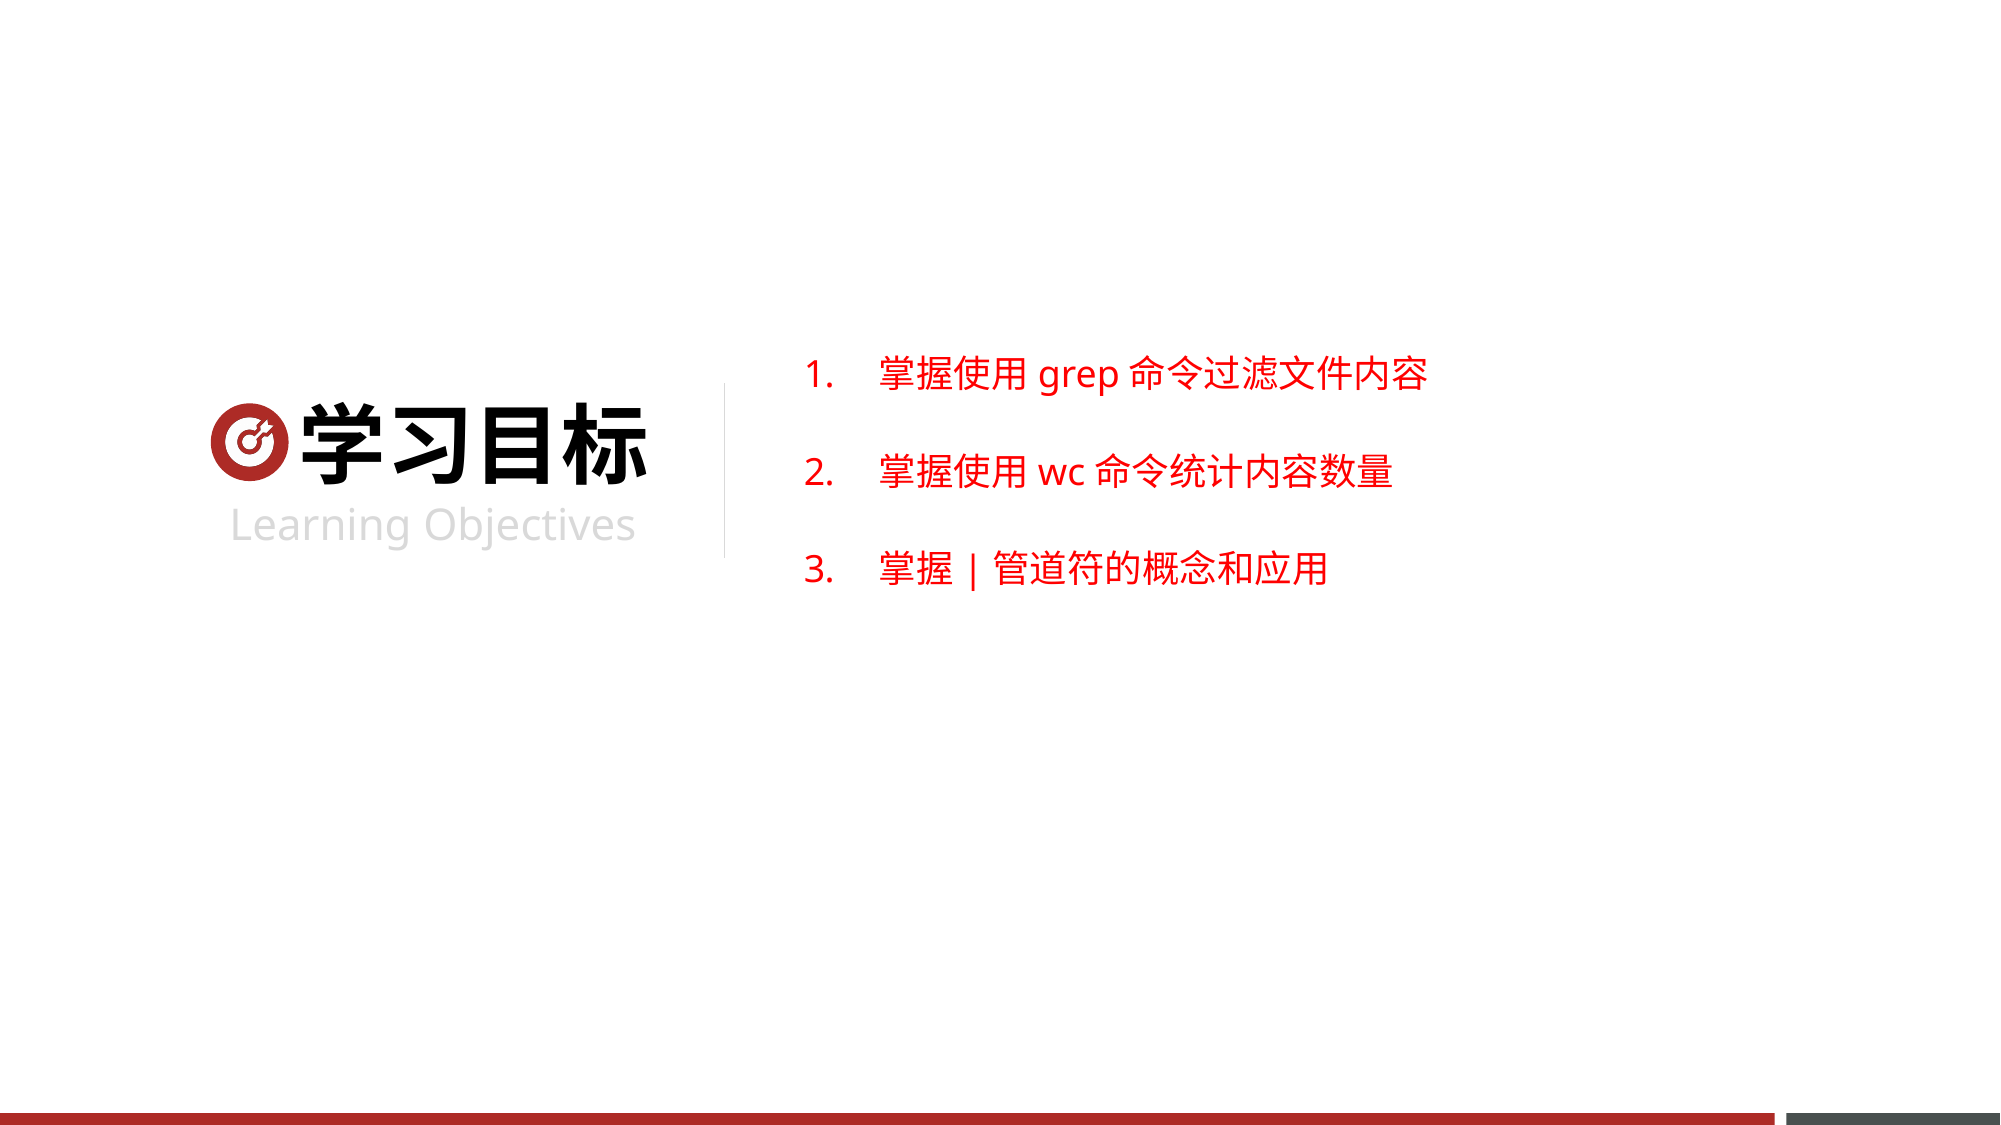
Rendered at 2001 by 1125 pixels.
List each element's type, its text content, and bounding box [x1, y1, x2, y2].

list 掌握使用grep命令过滤文件内容 掌握使用wc命令统计内容数量 掌握|管道符的概念和应用 [789, 235, 1823, 661]
picture [216, 408, 283, 476]
